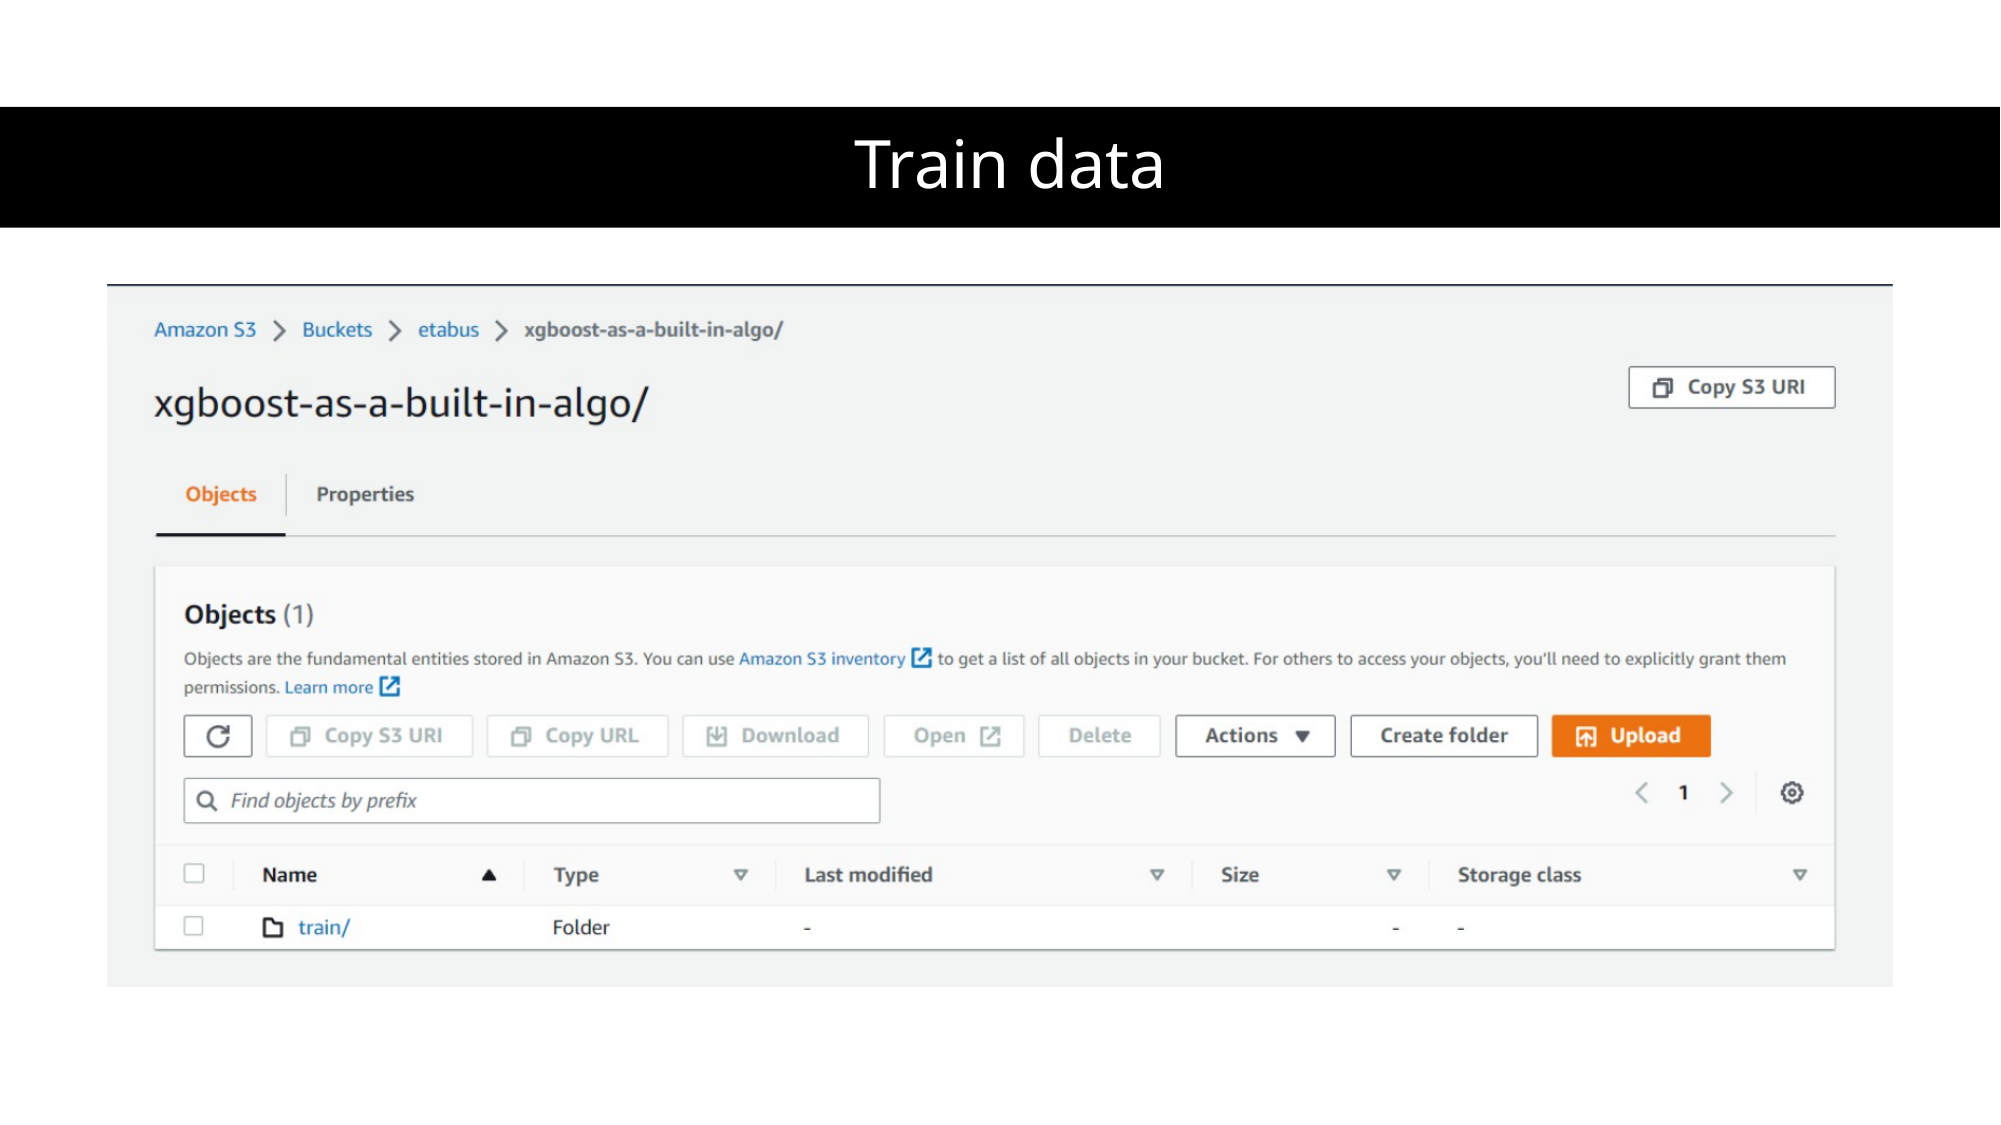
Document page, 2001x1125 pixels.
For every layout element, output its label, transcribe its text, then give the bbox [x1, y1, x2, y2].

picture [105, 284, 1895, 987]
text_box [0, 106, 2000, 229]
title Train data [91, 105, 1931, 228]
